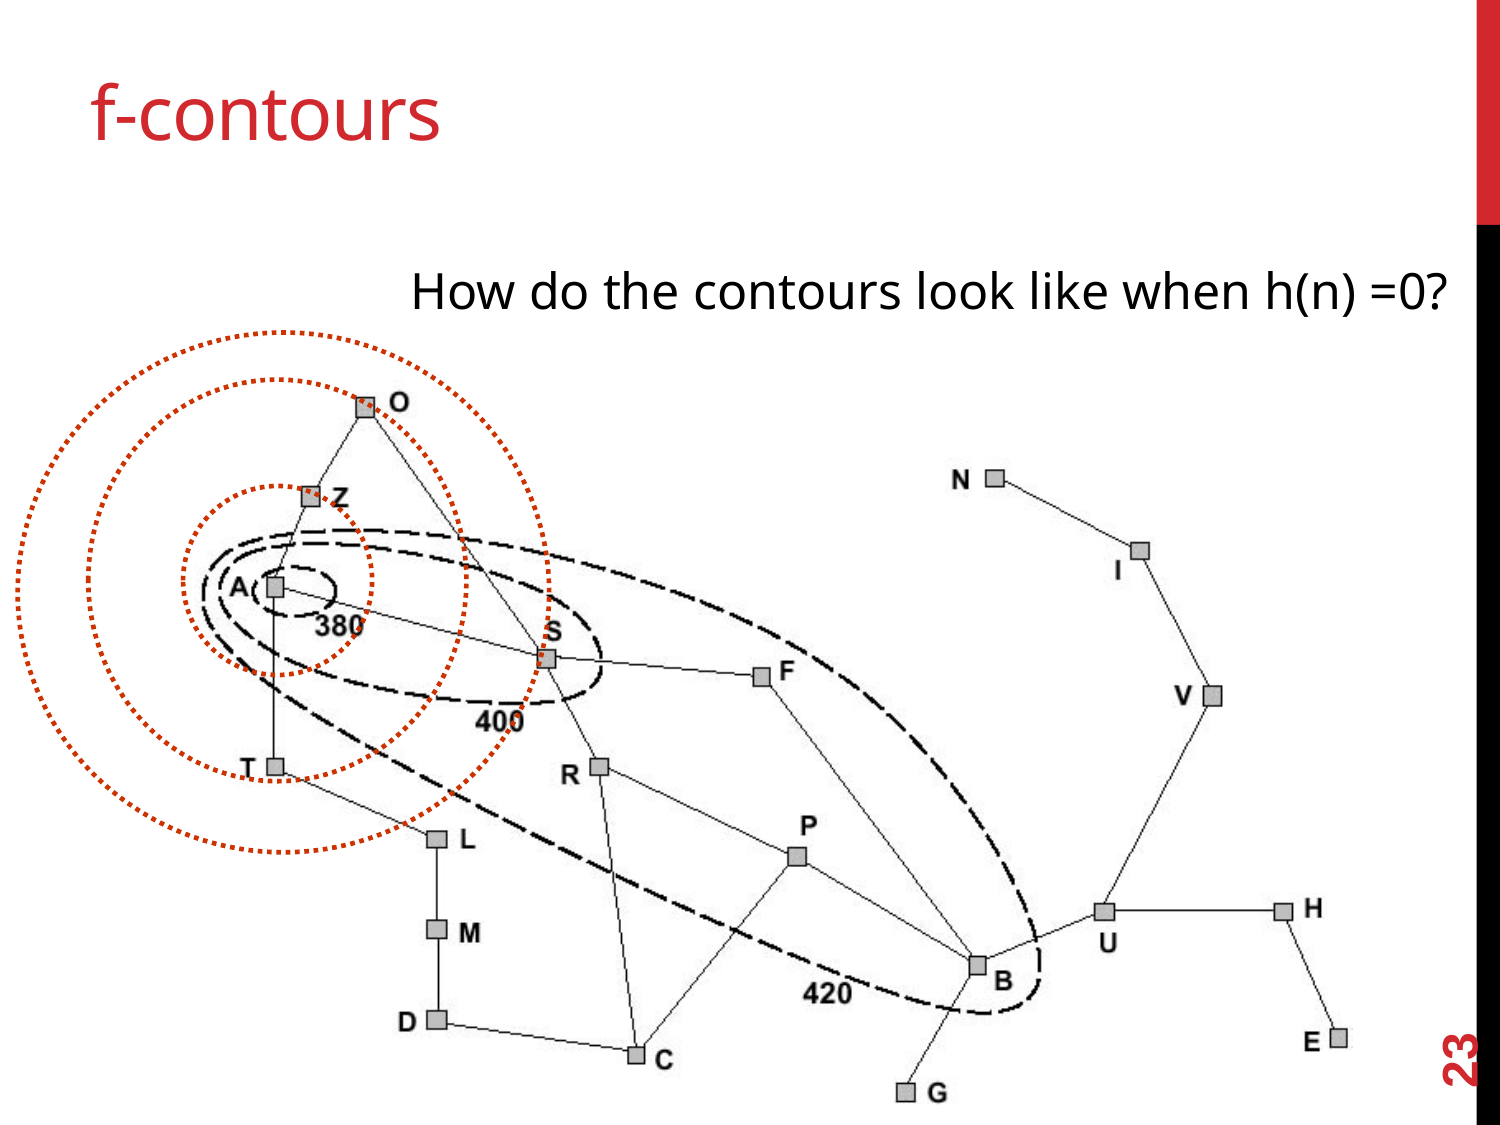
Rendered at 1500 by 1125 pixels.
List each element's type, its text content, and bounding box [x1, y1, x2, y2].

slide_number 23 [1427, 887, 1488, 1104]
text_box [17, 332, 426, 837]
title f-contours [75, 24, 1354, 163]
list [194, 379, 1353, 1107]
text_box How do the contours look like when h(n) =0? [395, 251, 1464, 327]
